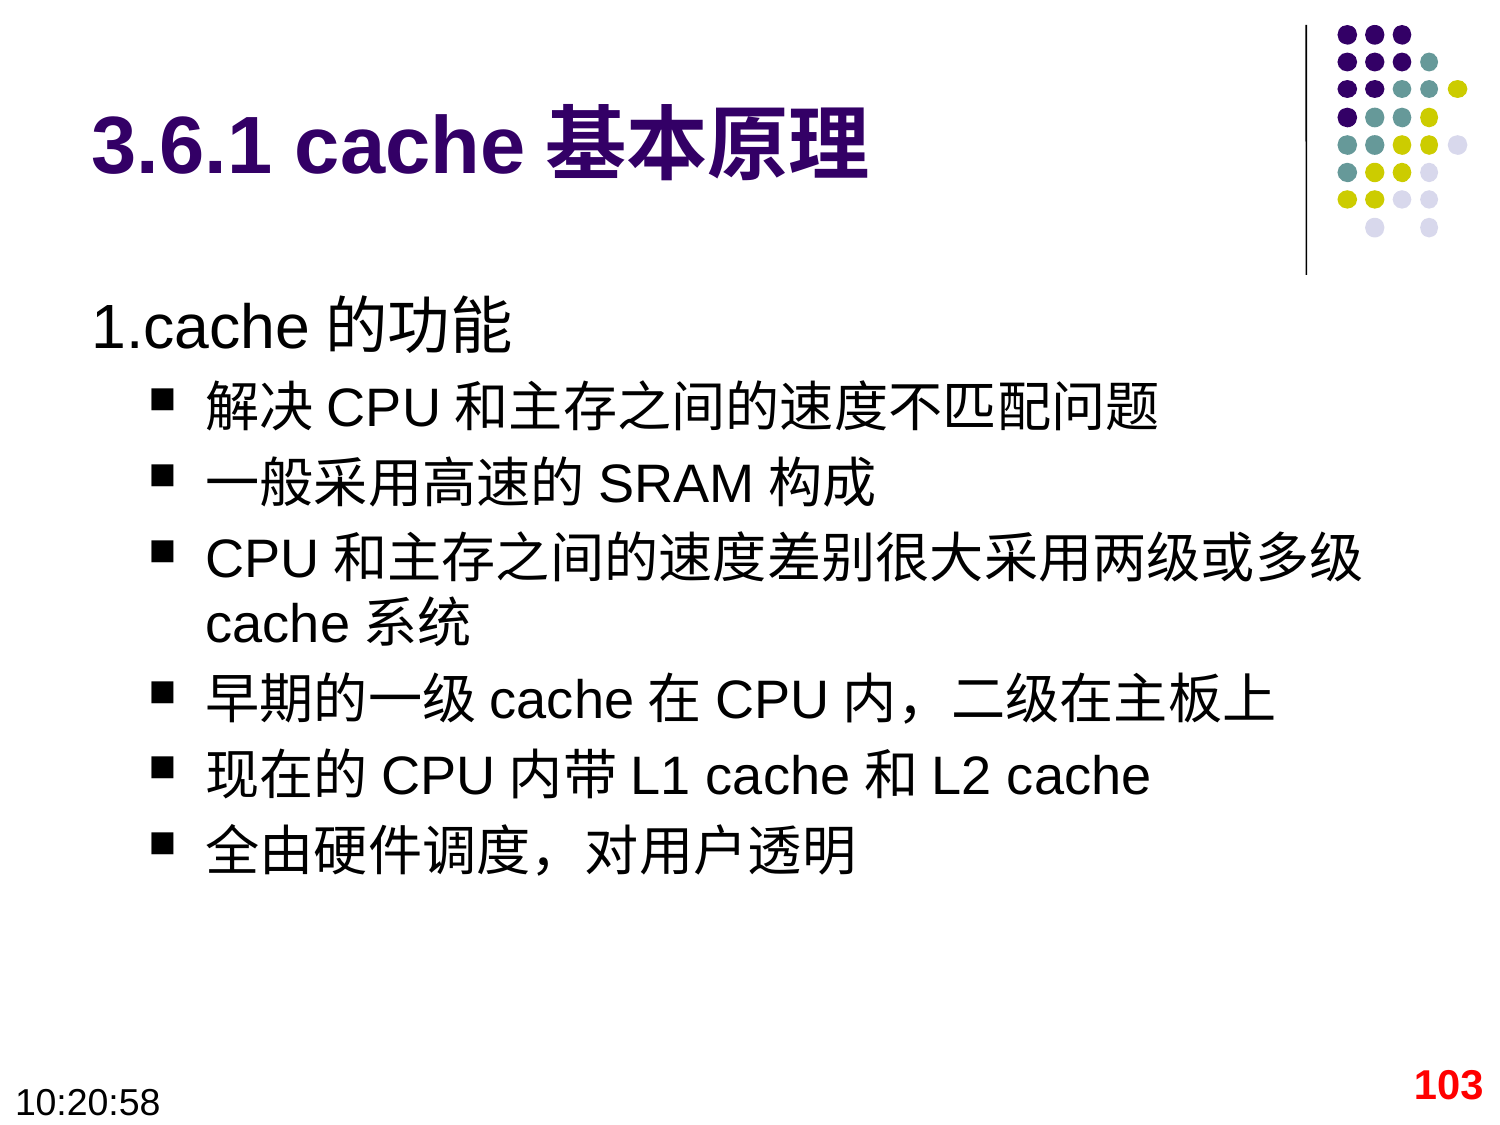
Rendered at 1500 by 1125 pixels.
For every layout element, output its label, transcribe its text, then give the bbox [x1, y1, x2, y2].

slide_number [0, 1070, 195, 1123]
list 1.cache的功能 解决CPU和主存之间的速度不匹配问题 一般采用高速的SRAM构成 CPU和主存之间的速度差别很大采用两级或多级cache系统 早期的一级cache在CPU内，二级在主板上 现在的CPU内带L1 cache和L2 cache 全由硬件调度，对用户透明 [76, 278, 1427, 917]
title 3.6.1 cache基本原理 [76, 66, 892, 198]
slide_number 103 [1148, 1049, 1499, 1125]
